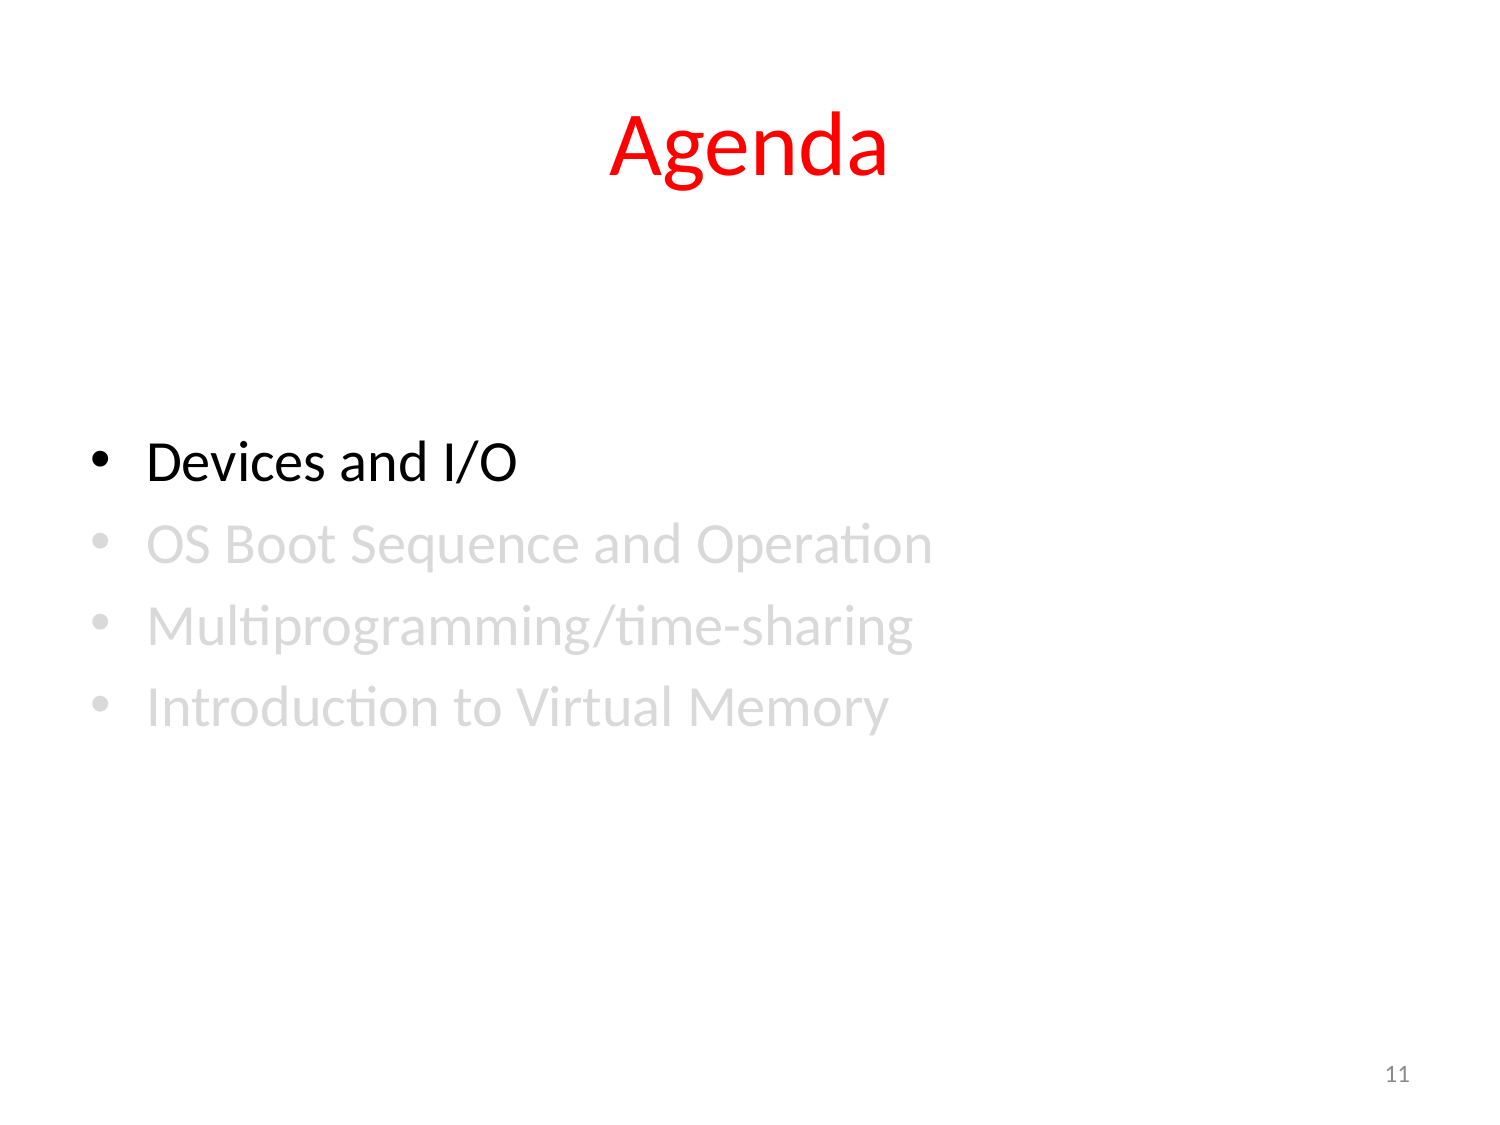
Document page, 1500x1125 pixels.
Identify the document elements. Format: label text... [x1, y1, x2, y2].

title Agenda [75, 45, 1425, 209]
slide_number 11 [1074, 1042, 1425, 1103]
list Devices and I/O OS Boot Sequence and Operation Multiprogramming/time-sharing Introduction to Virtual Memory [75, 209, 1425, 953]
